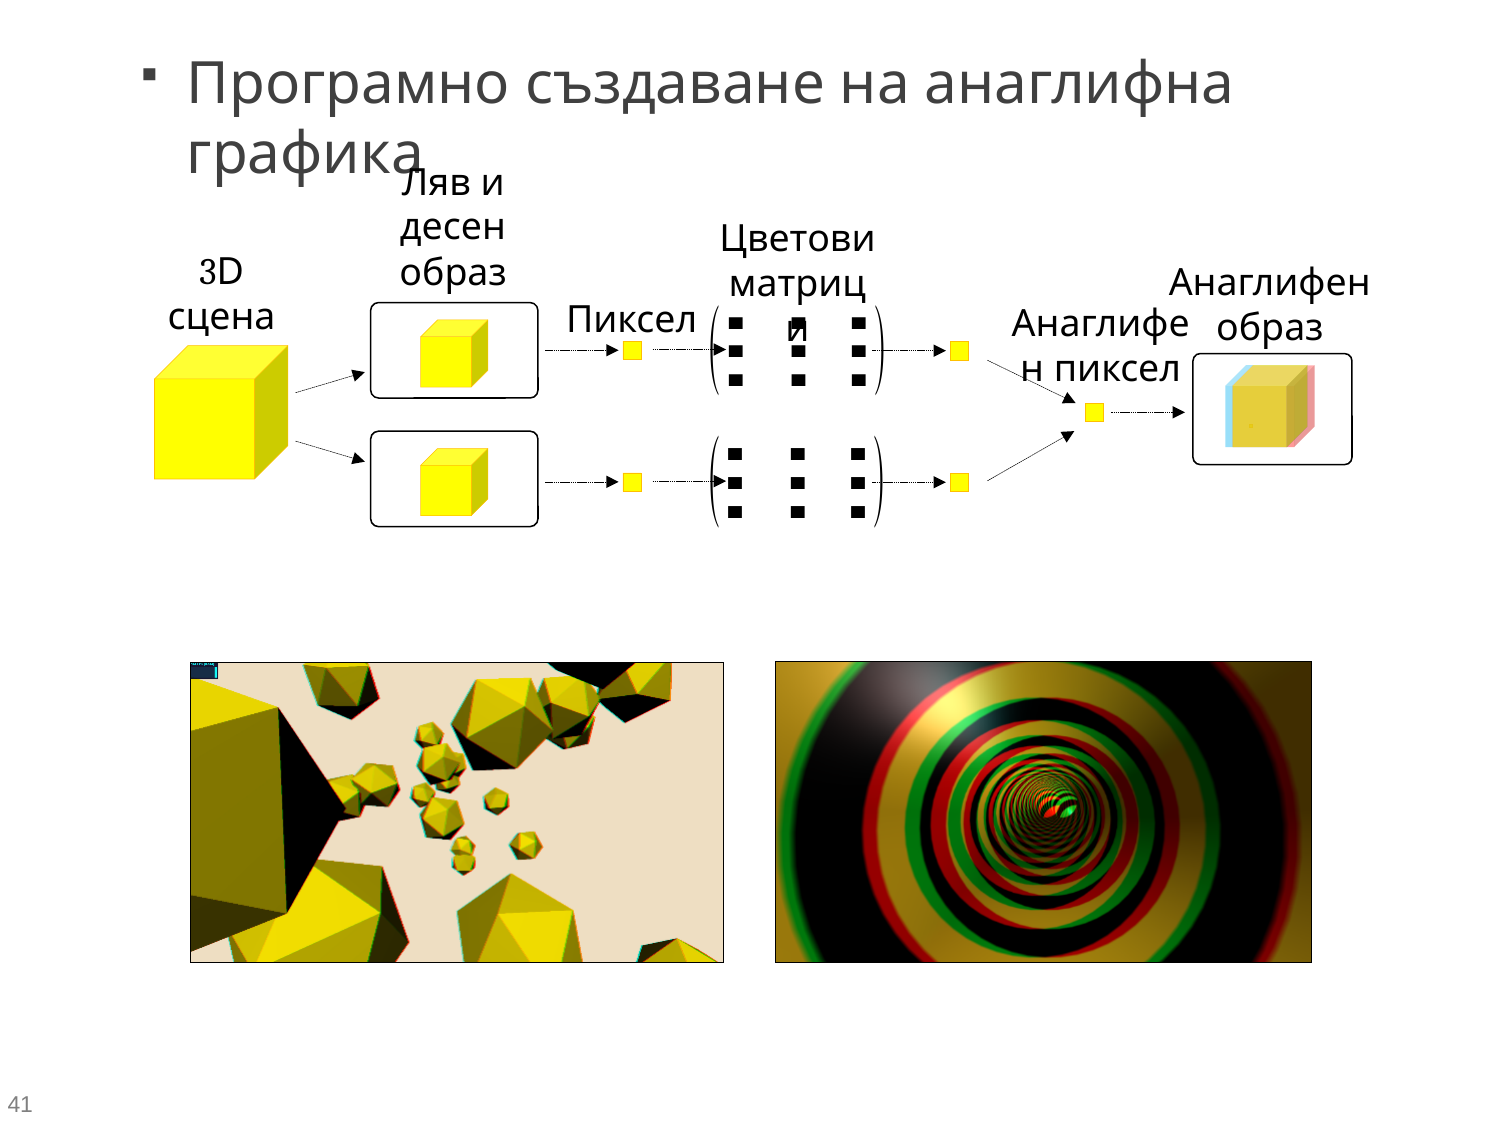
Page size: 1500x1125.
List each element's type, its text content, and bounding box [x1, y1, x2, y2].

picture [775, 661, 1312, 963]
picture [190, 662, 724, 963]
list Програмно създаване на анаглифна графика [50, 37, 1488, 1113]
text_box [151, 149, 1387, 530]
